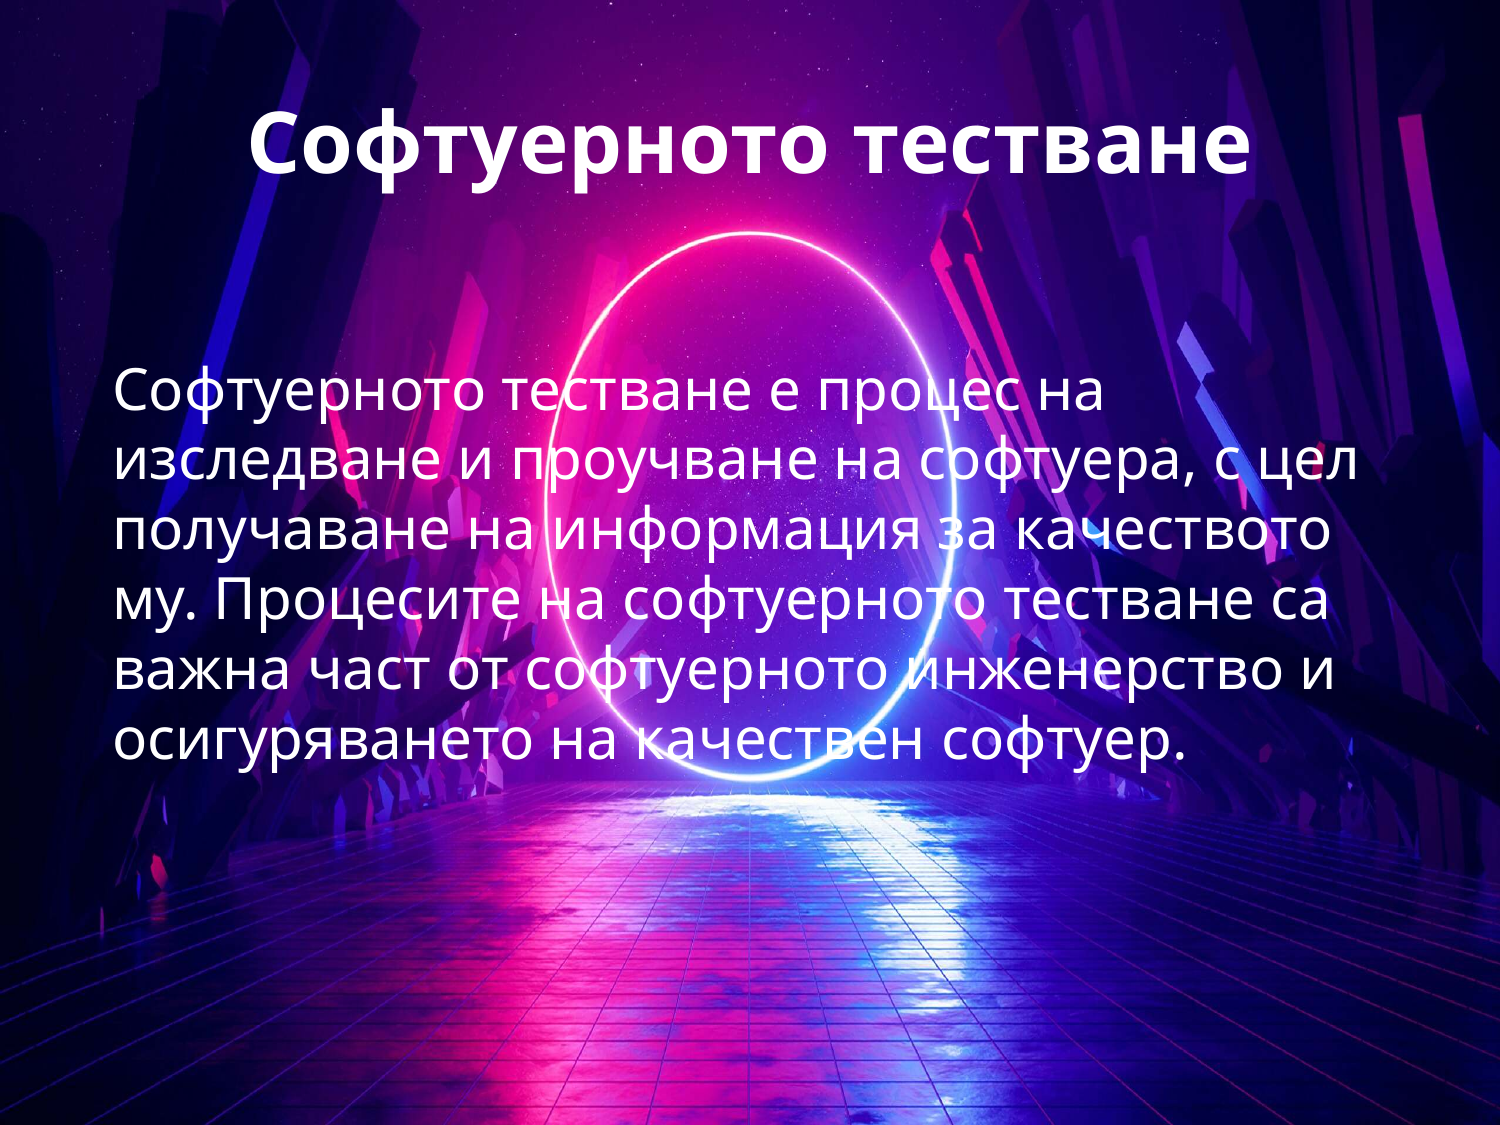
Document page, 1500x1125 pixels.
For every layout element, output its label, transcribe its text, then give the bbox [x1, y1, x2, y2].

list Софтуерното тестване е процес на изследване и проучване на софтуера, с цел получаване на информация за качеството му. Процесите на софтуерното тестване са важна част от софтуерното инженерство и осигуряването на качествен софтуер. [75, 262, 1425, 1035]
title Софтуерното тестване [75, 45, 1425, 233]
picture [0, 0, 1500, 1125]
